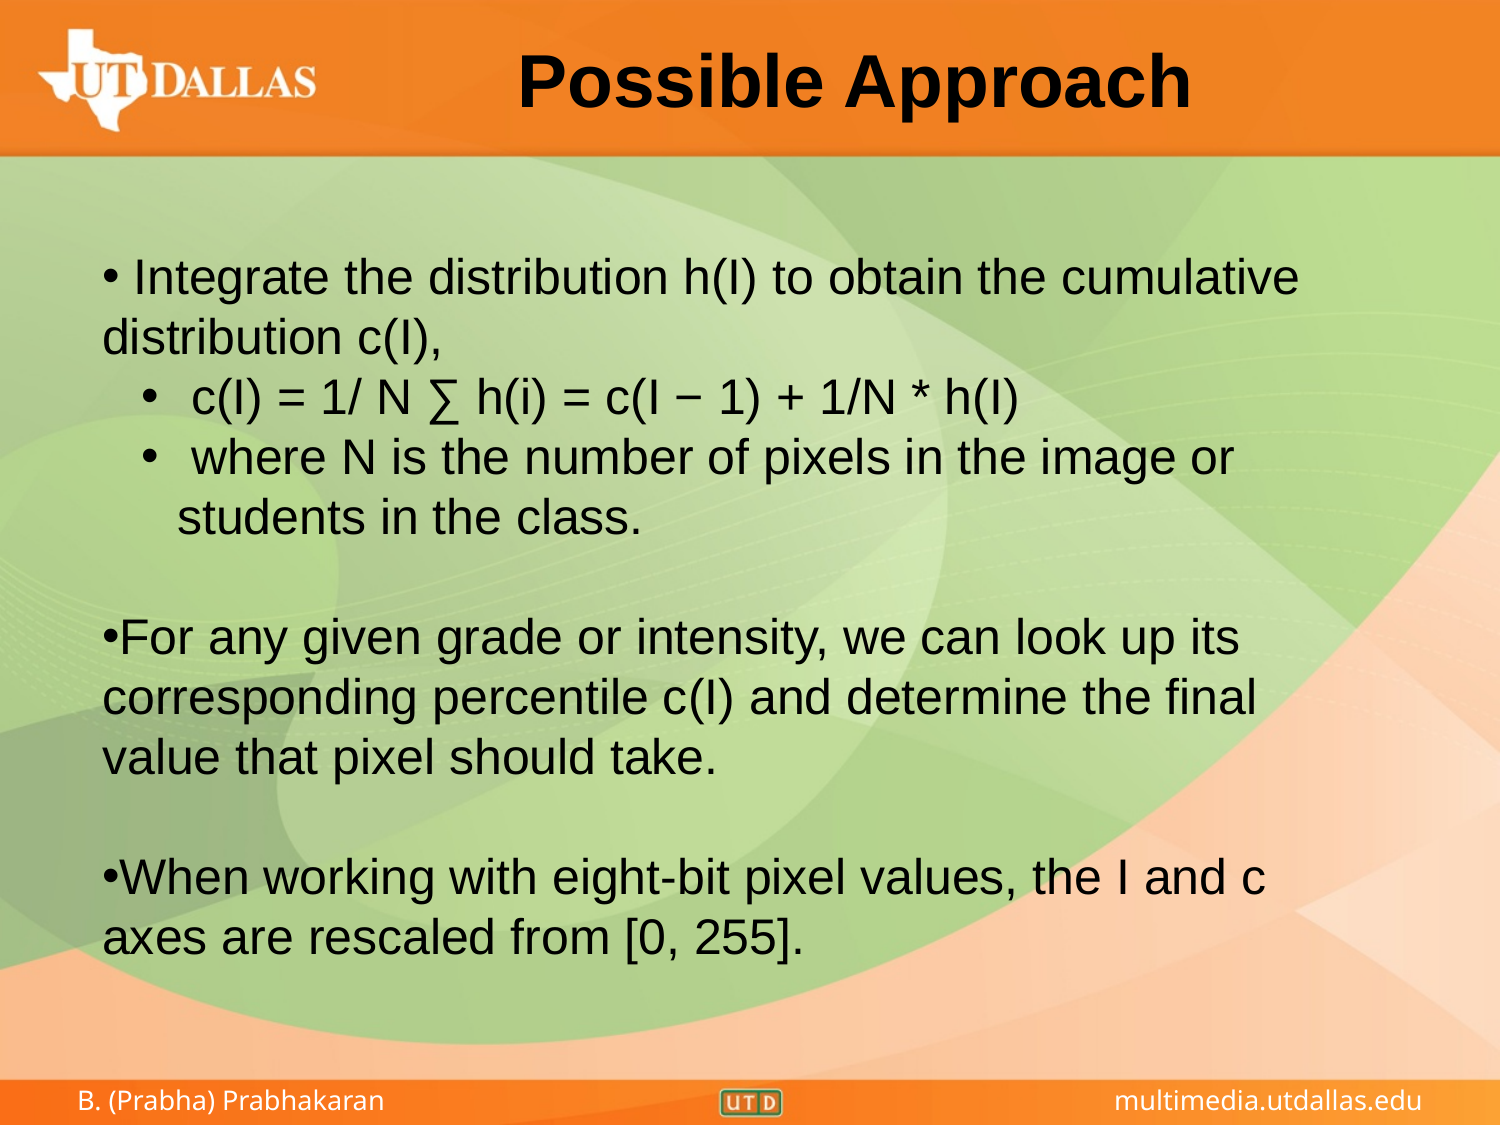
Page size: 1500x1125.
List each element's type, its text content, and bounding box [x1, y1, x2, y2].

text_box Integrate the distribution h(I) to obtain the cumulative distribution c(I), c(I) = 1/ N ∑ h(i) = c(I − 1) + 1/N * h(I) where N is the number of pixels in the image or students in the class. For any given grade or intensity, we can look up its corresponding percentile c(I) and determine the final value that pixel should take. When working with eight-bit pixel values, the I and c axes are rescaled from [0, 255]. [87, 237, 1363, 973]
picture [0, 0, 1500, 1125]
text_box Possible Approach [502, 24, 1209, 130]
